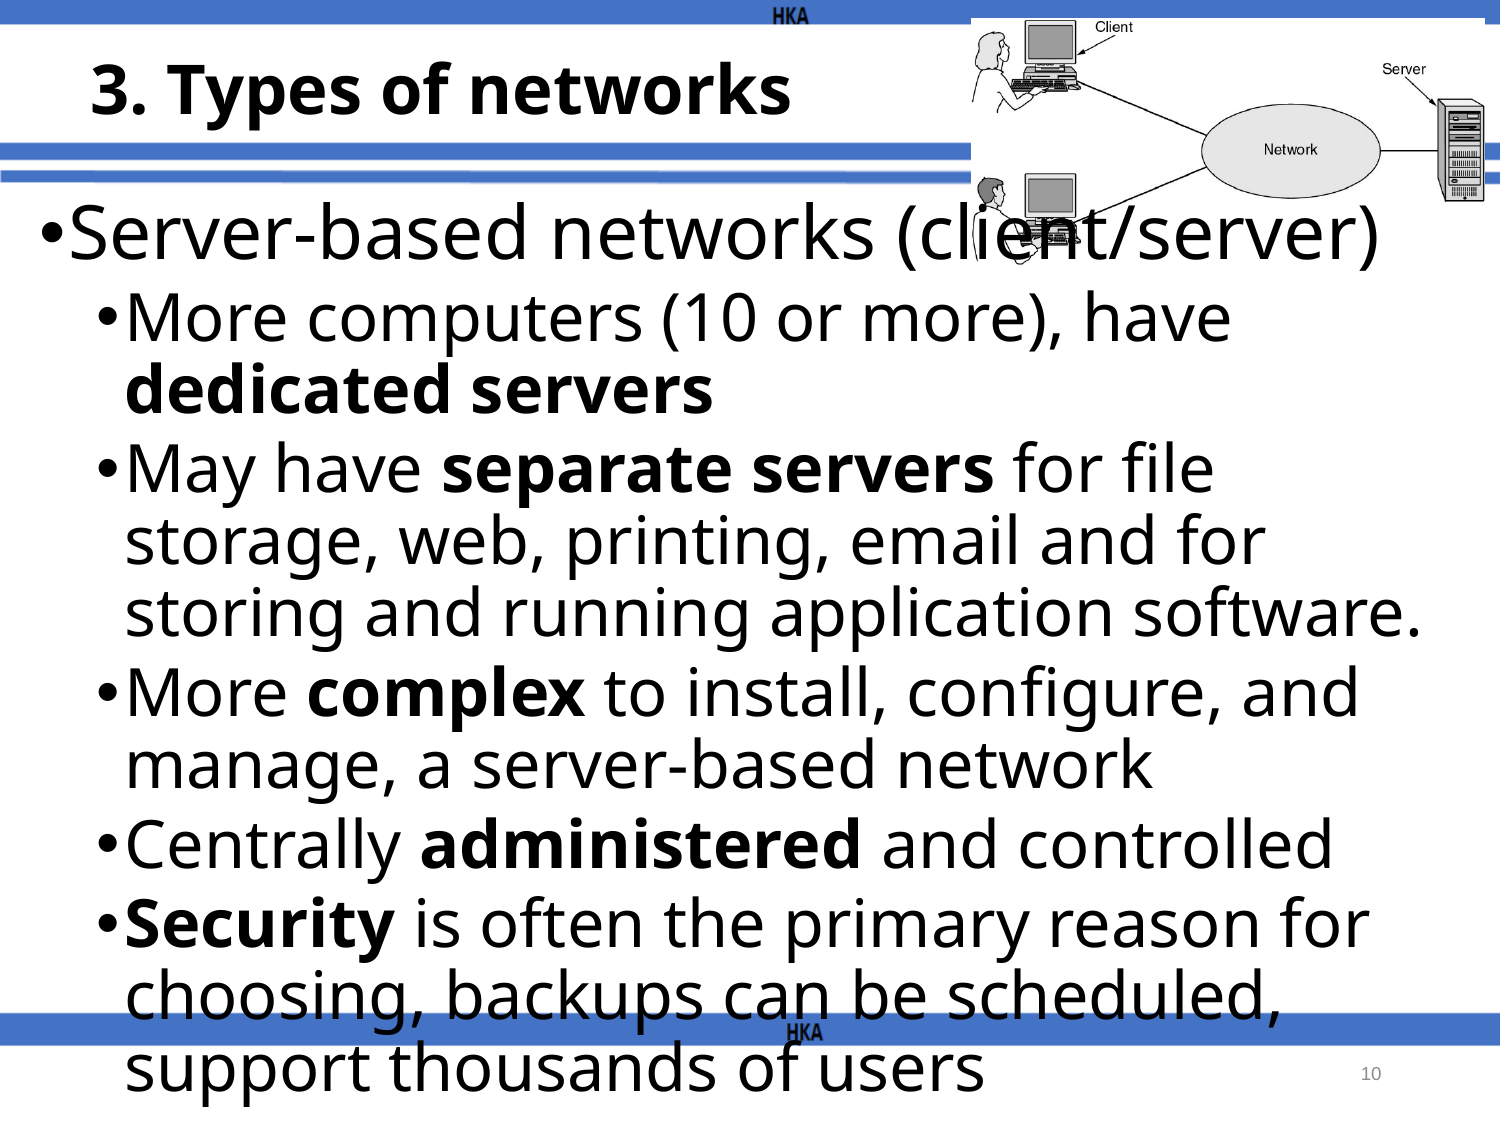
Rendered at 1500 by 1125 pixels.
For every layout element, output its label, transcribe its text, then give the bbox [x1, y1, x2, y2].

slide_number 10 [1059, 1042, 1397, 1103]
title 3. Types of networks [75, 34, 971, 150]
list Server-based networks (client/server) More computers (10 or more), have dedicated servers May have separate servers for file storage, web, printing, email and for storing and running application software. More complex to install, configure, and manage, a server-based network Centrally administered and controlled Security is often the primary reason for choosing, backups can be scheduled, support thousands of users [24, 187, 1463, 948]
picture [0, 0, 1500, 1125]
